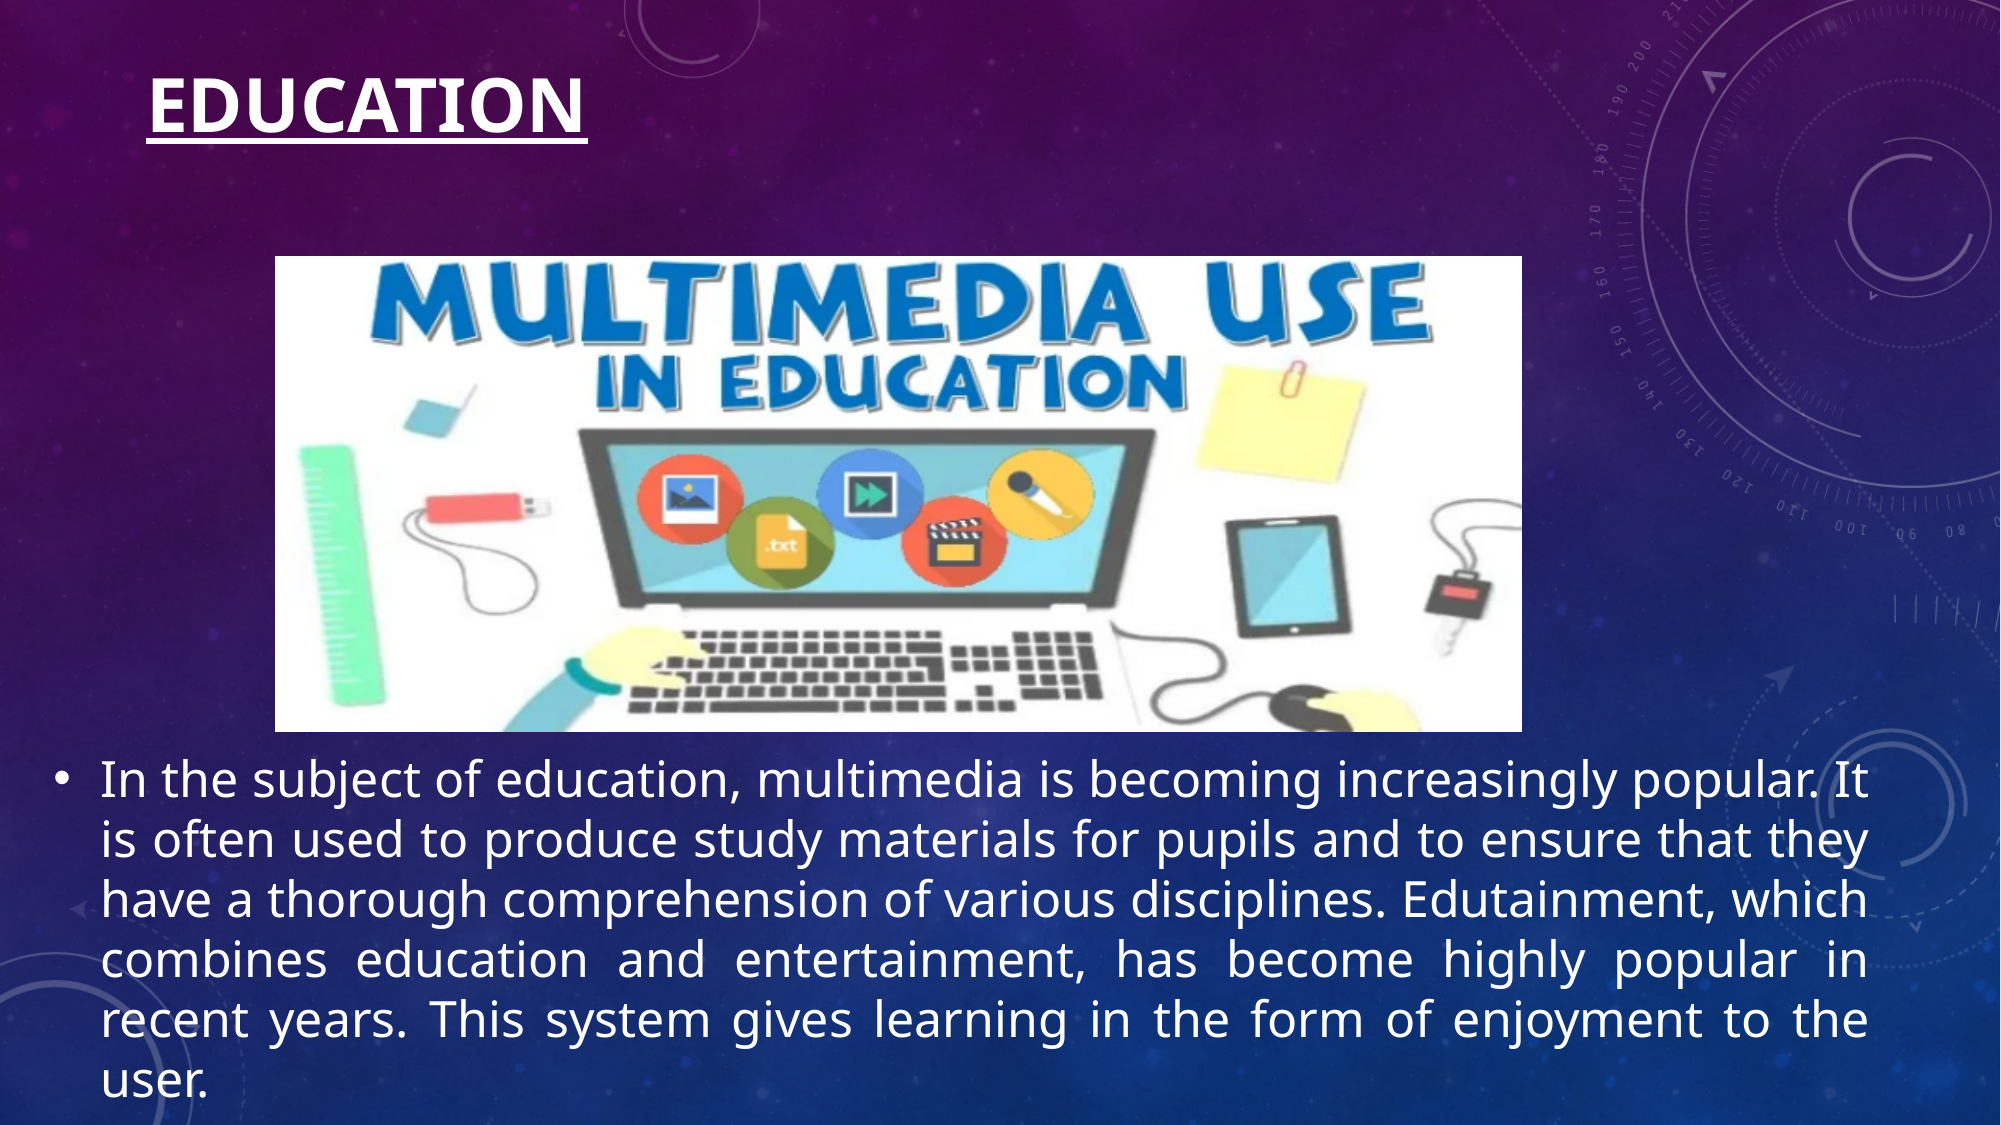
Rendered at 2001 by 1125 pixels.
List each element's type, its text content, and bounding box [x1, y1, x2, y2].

title Education [131, 0, 1794, 223]
picture [0, 0, 2001, 1125]
list In the subject of education, multimedia is becoming increasingly popular. It is often used to produce study materials for pupils and to ensure that they have a thorough comprehension of various disciplines. Edutainment, which combines education and entertainment, has become highly popular in recent years. This system gives learning in the form of enjoyment to the user. [38, 654, 1886, 1125]
